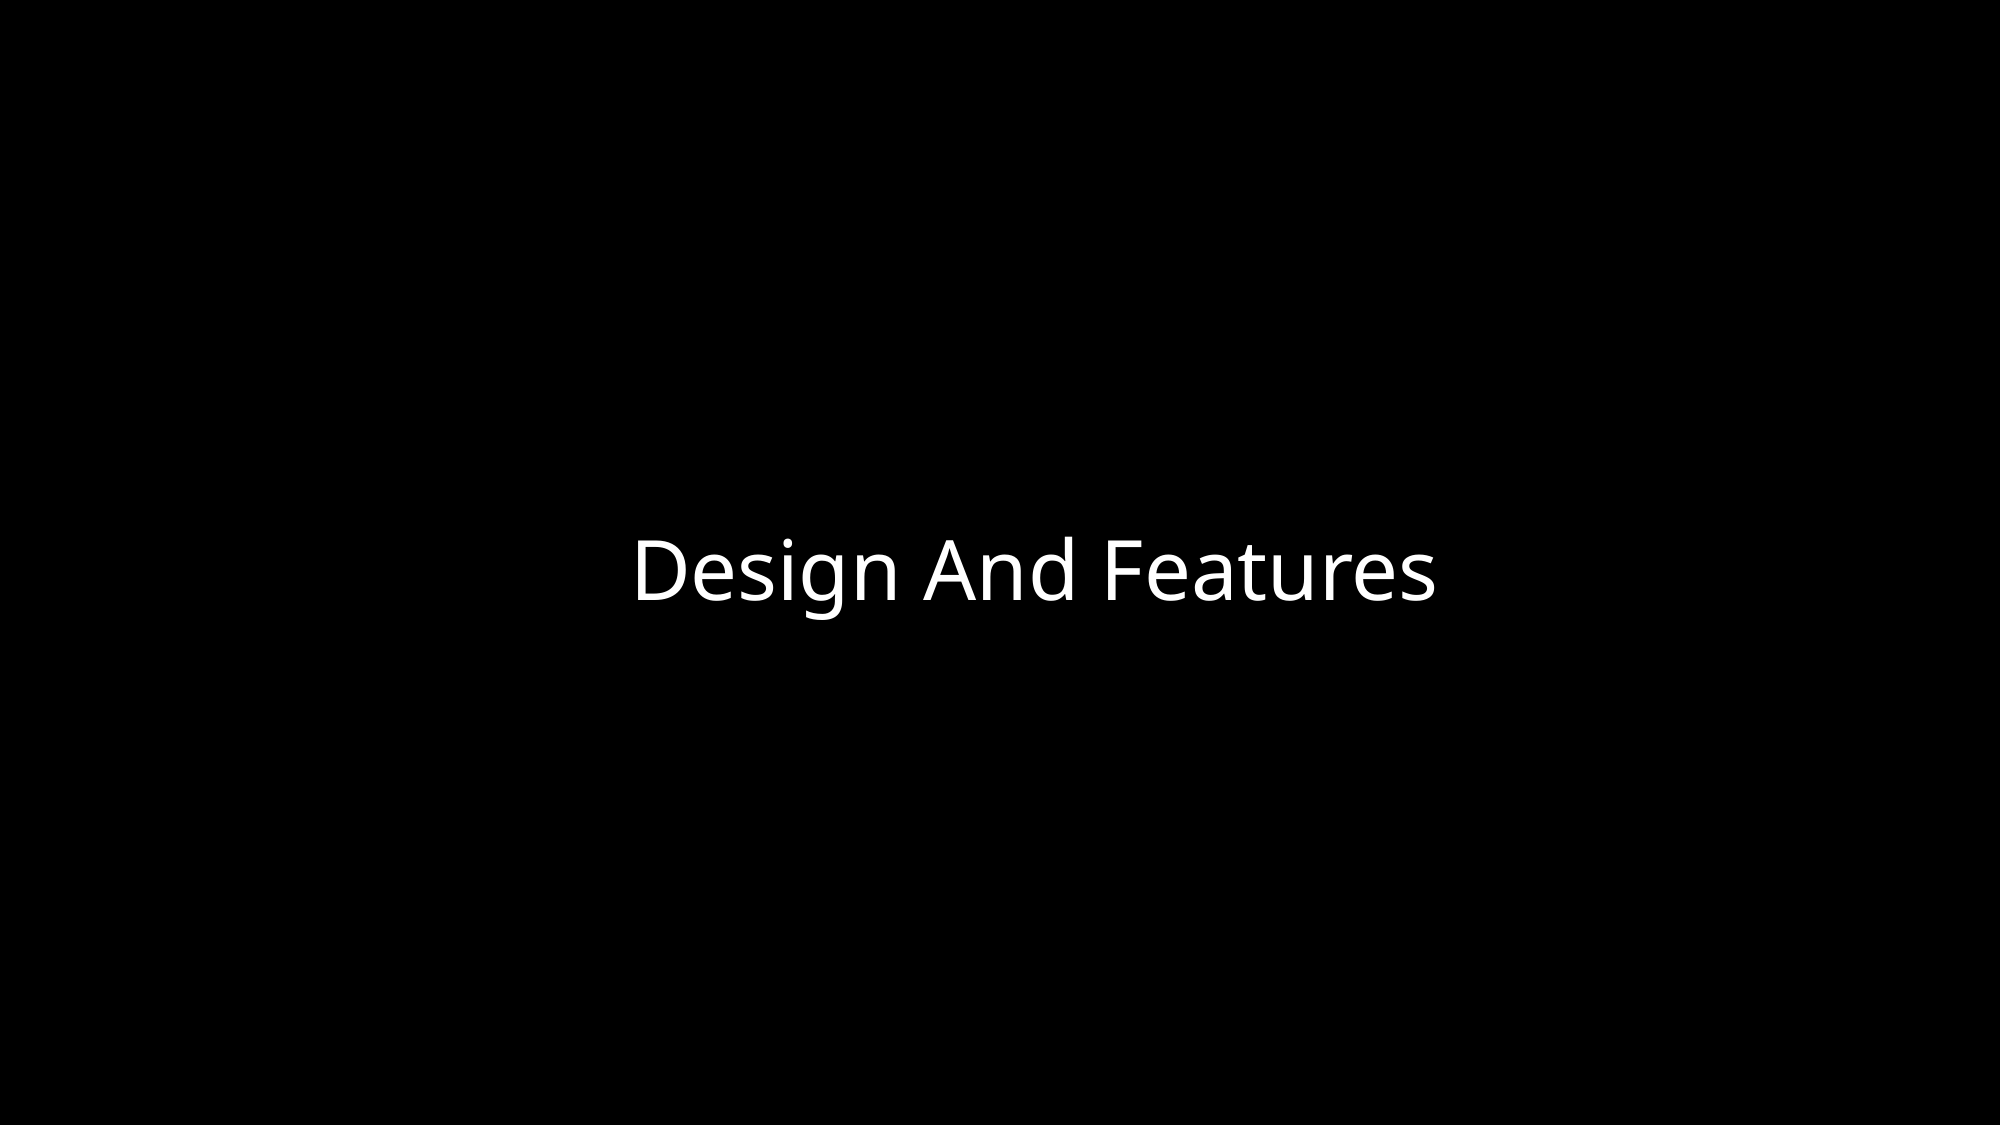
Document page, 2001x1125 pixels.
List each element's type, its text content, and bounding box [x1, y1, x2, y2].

text_box Design And Features [615, 509, 1455, 625]
